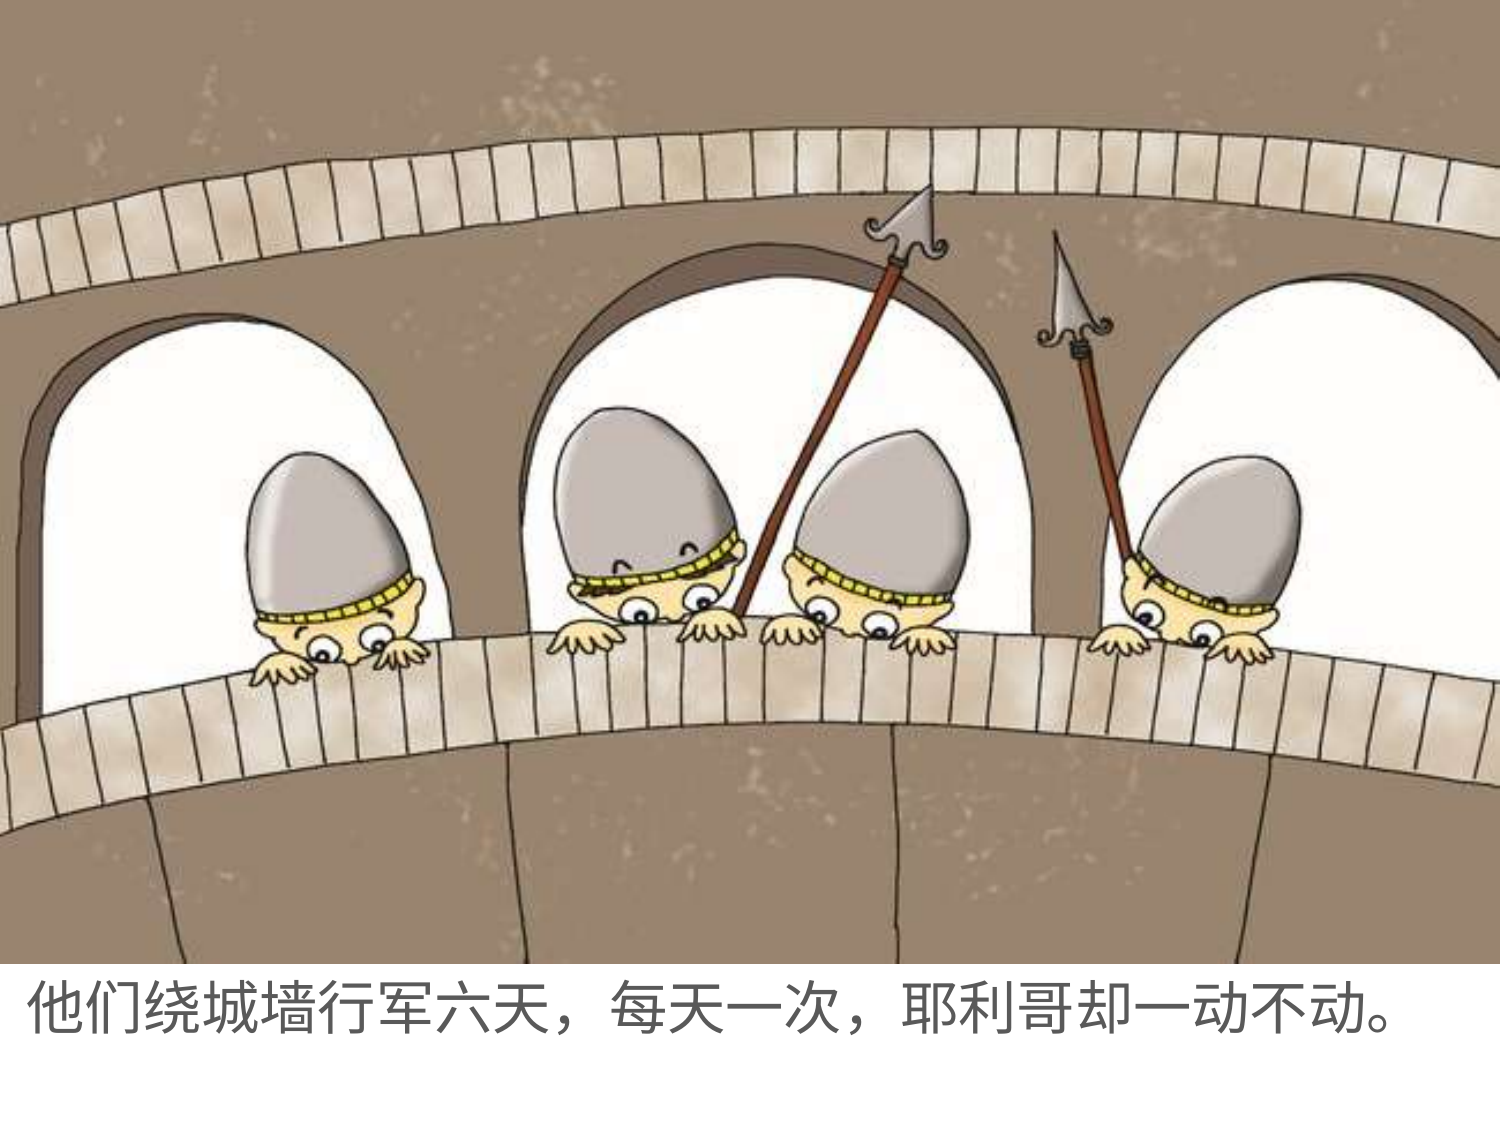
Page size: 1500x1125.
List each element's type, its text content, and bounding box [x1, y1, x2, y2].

text_box 他们绕城墙行军六天，每天一次，耶利哥却一动不动。 [11, 972, 1498, 1049]
picture [0, 0, 1500, 965]
